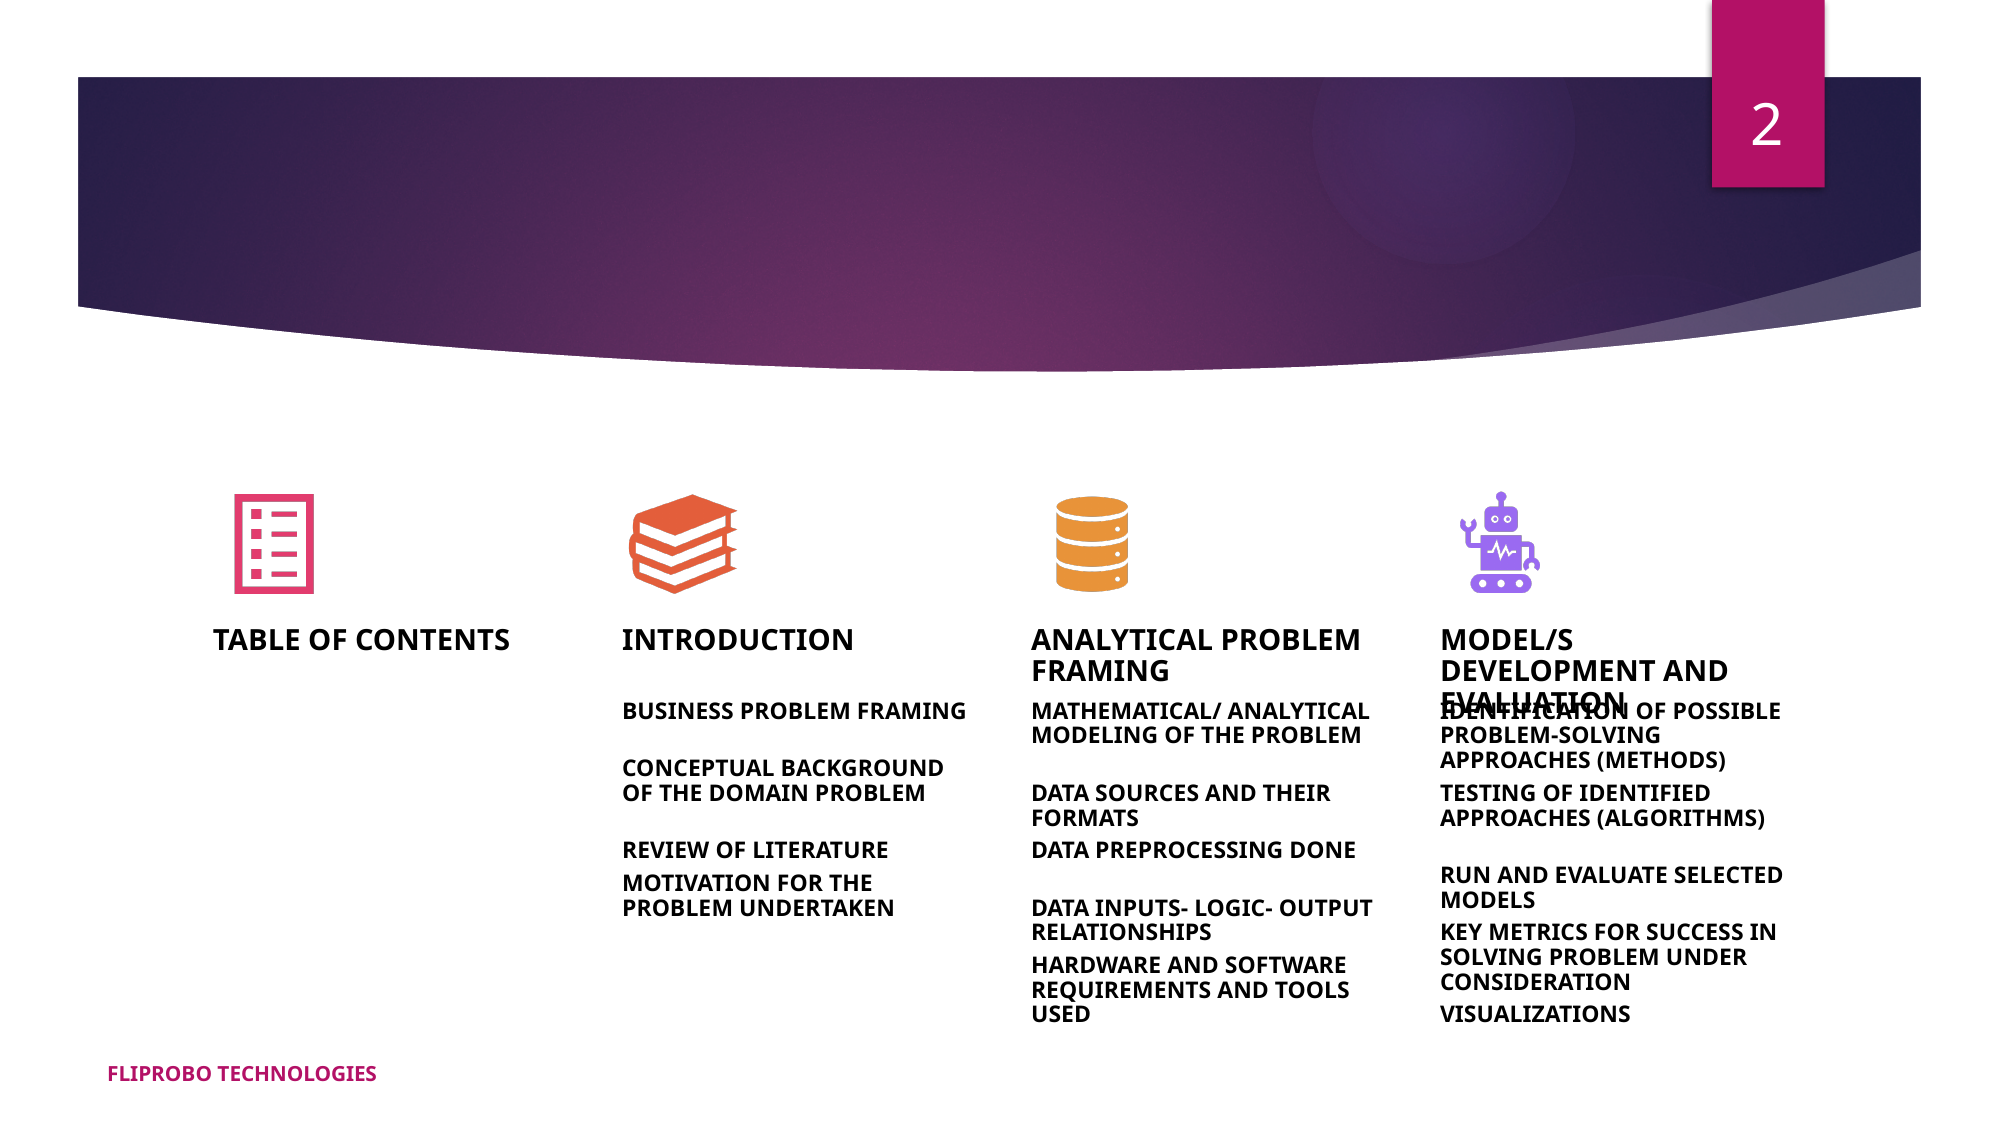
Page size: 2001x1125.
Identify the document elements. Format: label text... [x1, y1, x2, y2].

footer FLIPROBO TECHNOLOGIES [92, 1048, 726, 1099]
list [210, 479, 1791, 987]
slide_number 2 [1698, 48, 1836, 175]
